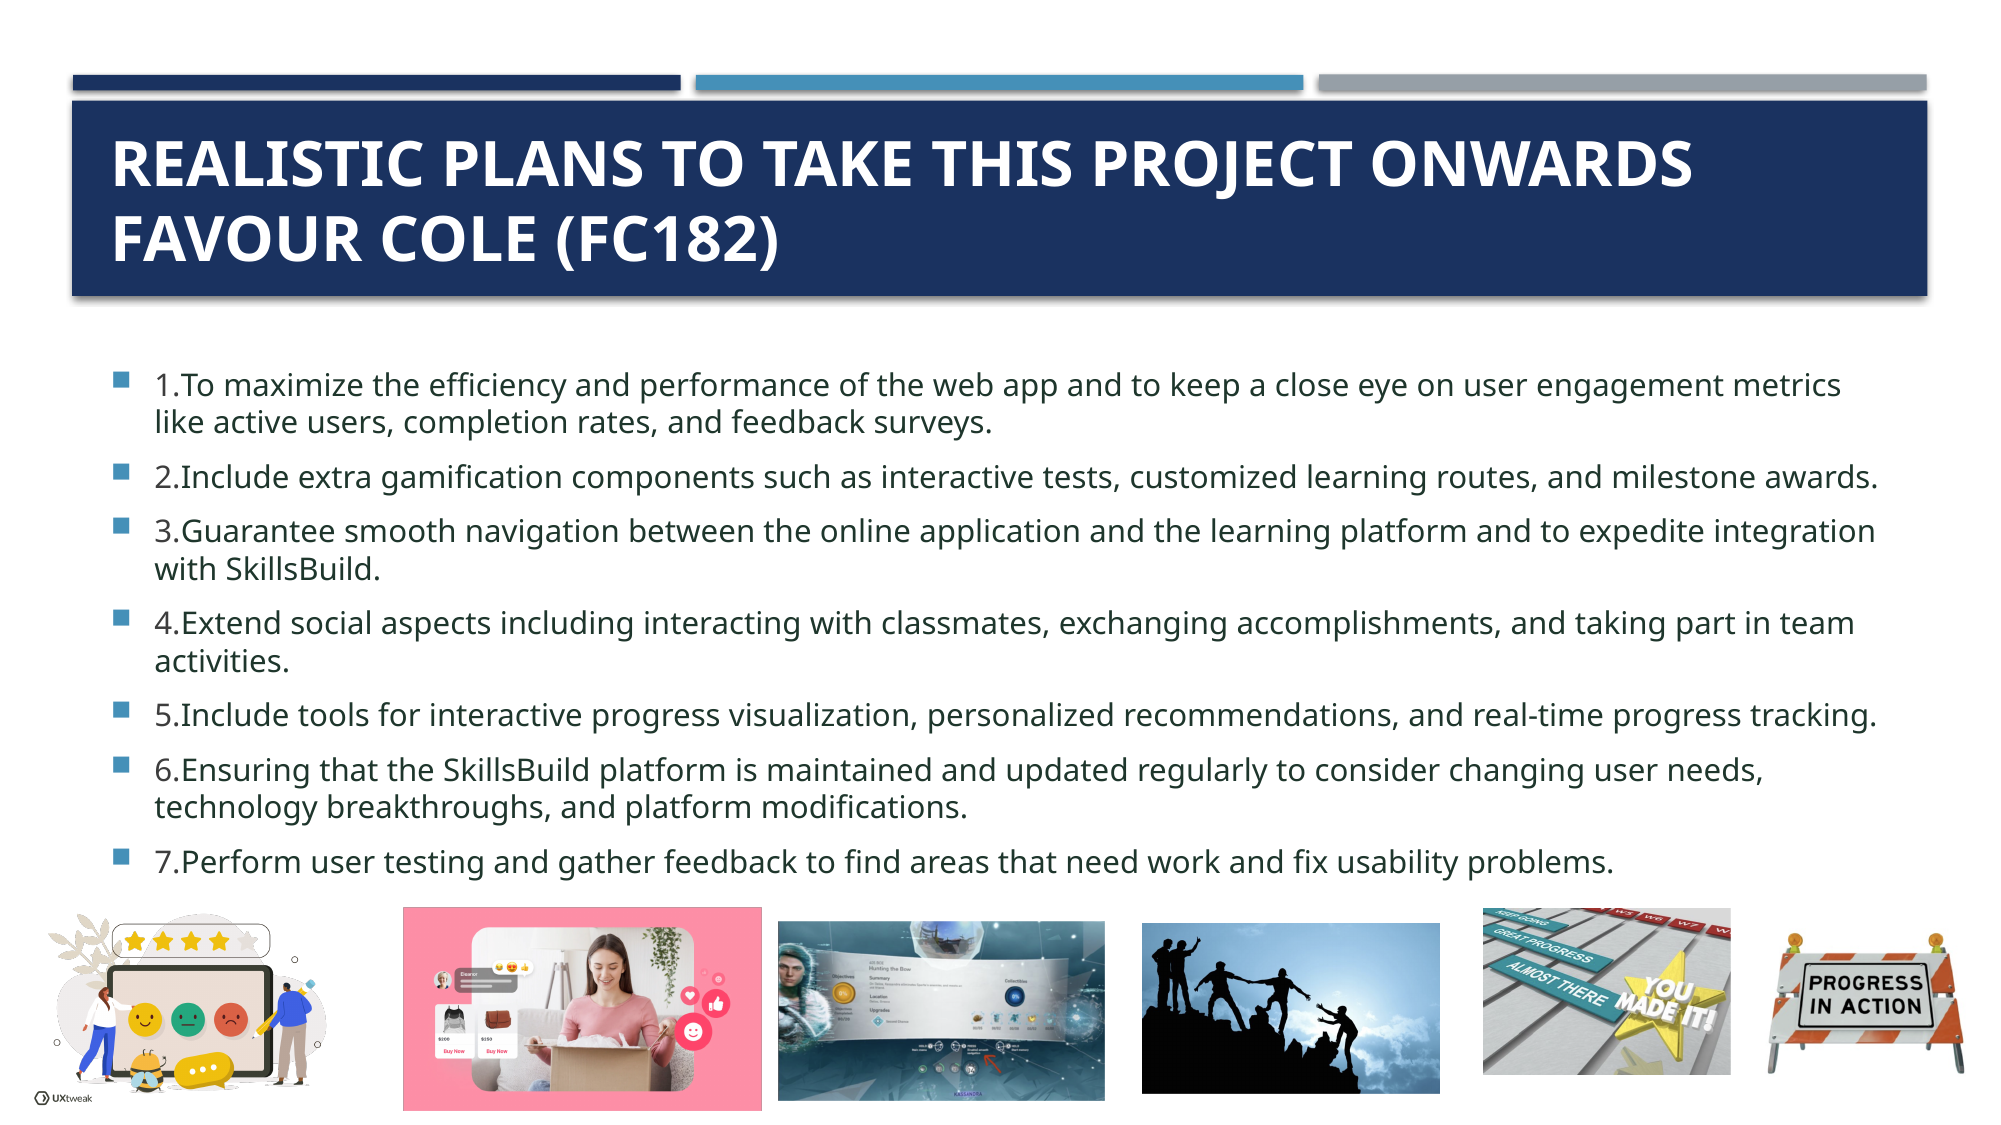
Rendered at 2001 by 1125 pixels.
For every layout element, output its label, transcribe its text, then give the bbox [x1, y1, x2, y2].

picture [778, 921, 1105, 1101]
picture [1141, 923, 1440, 1094]
picture [1482, 908, 1732, 1075]
list 1.To maximize the efficiency and performance of the web app and to keep a close eye on user engagement metrics like active users, completion rates, and feedback surveys. 2.Include extra gamification components such as interactive tests, customized learning routes, and milestone awards. 3.Guarantee smooth navigation between the online application and the learning platform and to expedite integration with SkillsBuild. 4.Extend social aspects including interacting with classmates, exchanging accomplishments, and taking part in team activities. 5.Include tools for interactive progress visualization, personalized recommendations, and real-time progress tracking. 6.Ensuring that the SkillsBuild platform is maintained and updated regularly to consider changing user needs, technology breakthroughs, and platform modifications. 7.Perform user testing and gather feedback to find areas that need work and fix usability problems. [95, 357, 1905, 962]
picture [1761, 918, 1971, 1094]
title Realistic plans to take this project onwards fAVOUR COLE (FC182) [95, 115, 1905, 282]
picture [403, 906, 762, 1112]
picture [20, 901, 352, 1112]
